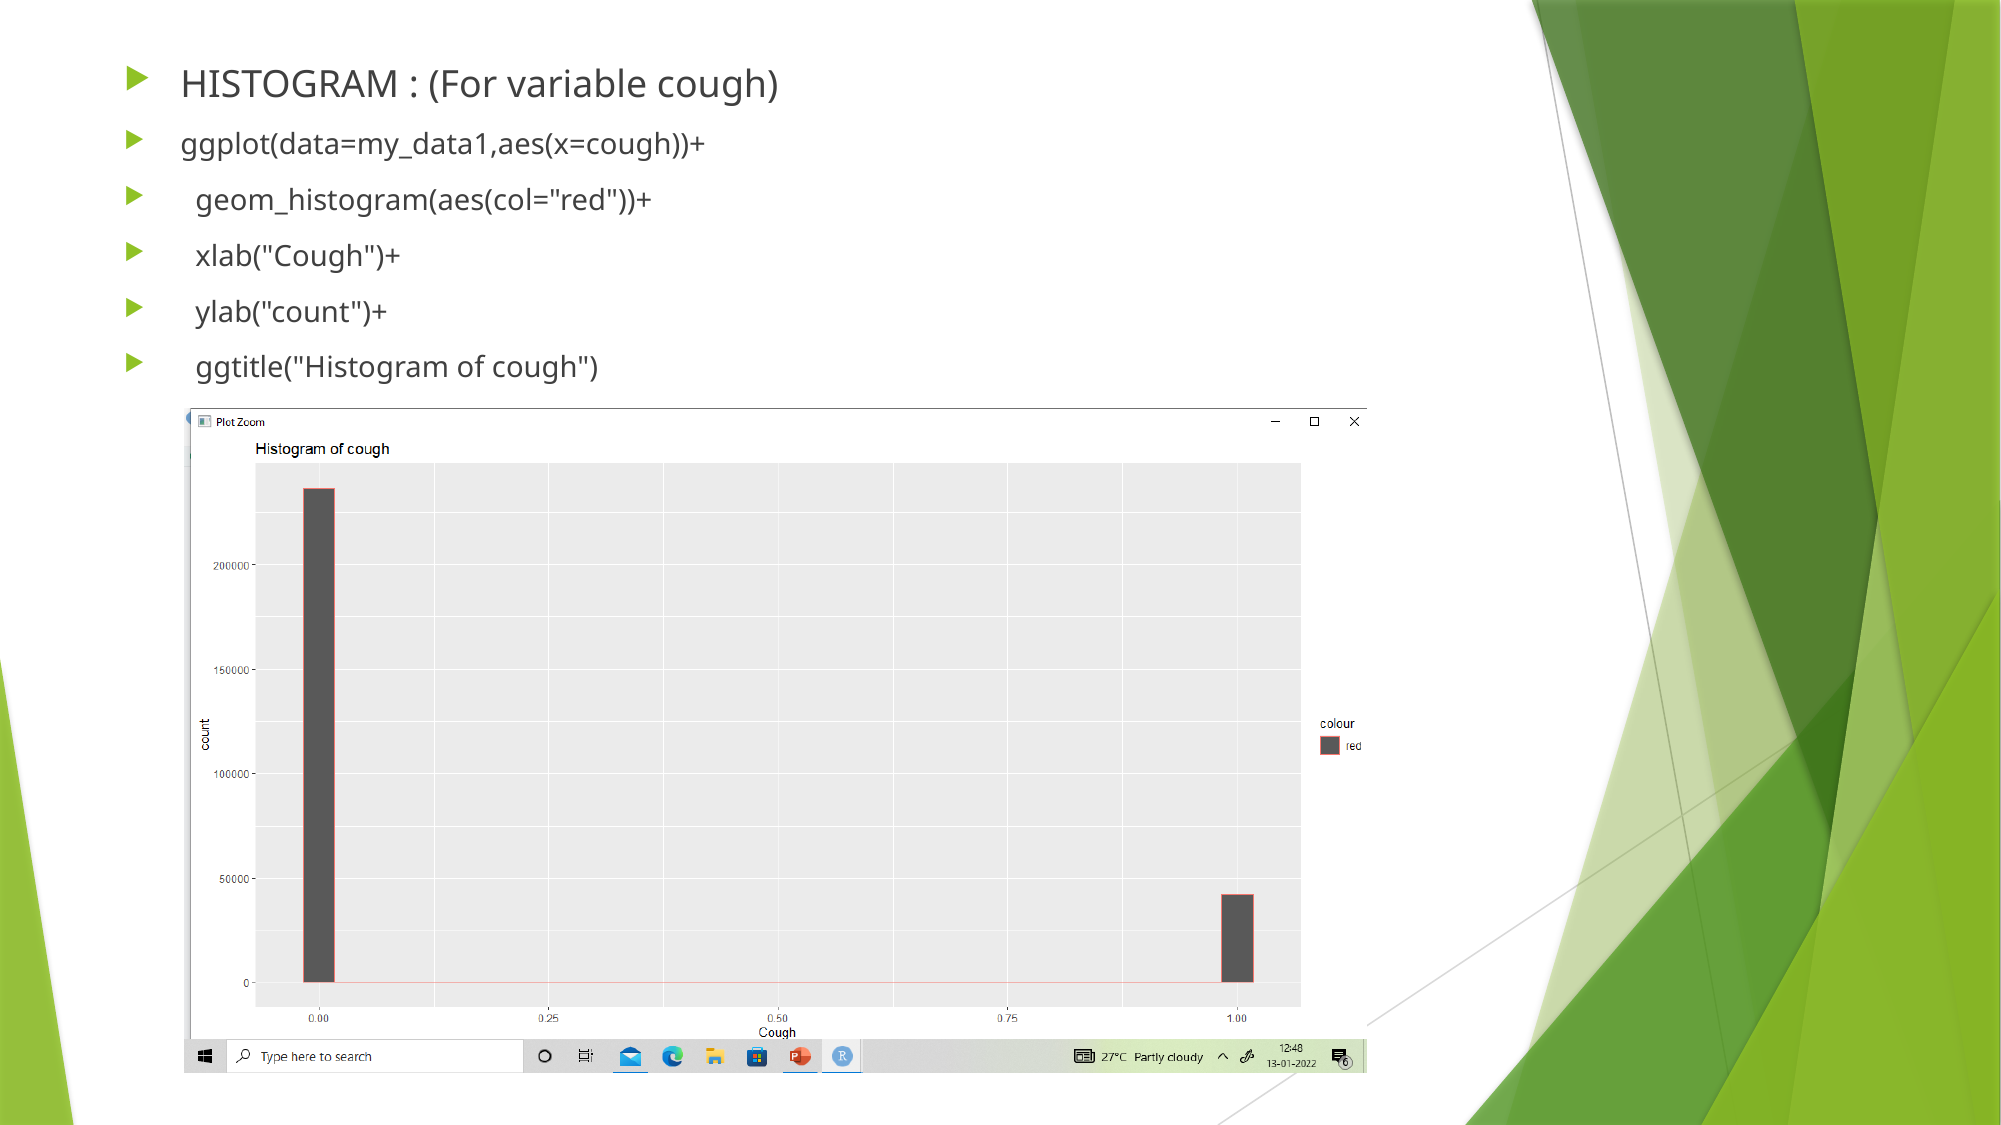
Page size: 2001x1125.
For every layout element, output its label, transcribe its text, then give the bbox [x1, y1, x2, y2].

list HISTOGRAM : (For variable cough) ggplot(data=my_data1,aes(x=cough))+ geom_histogram(aes(col="red"))+ xlab("Cough")+ ylab("count")+ ggtitle("Histogram of cough") [109, 52, 1540, 1108]
picture [184, 408, 1368, 1074]
